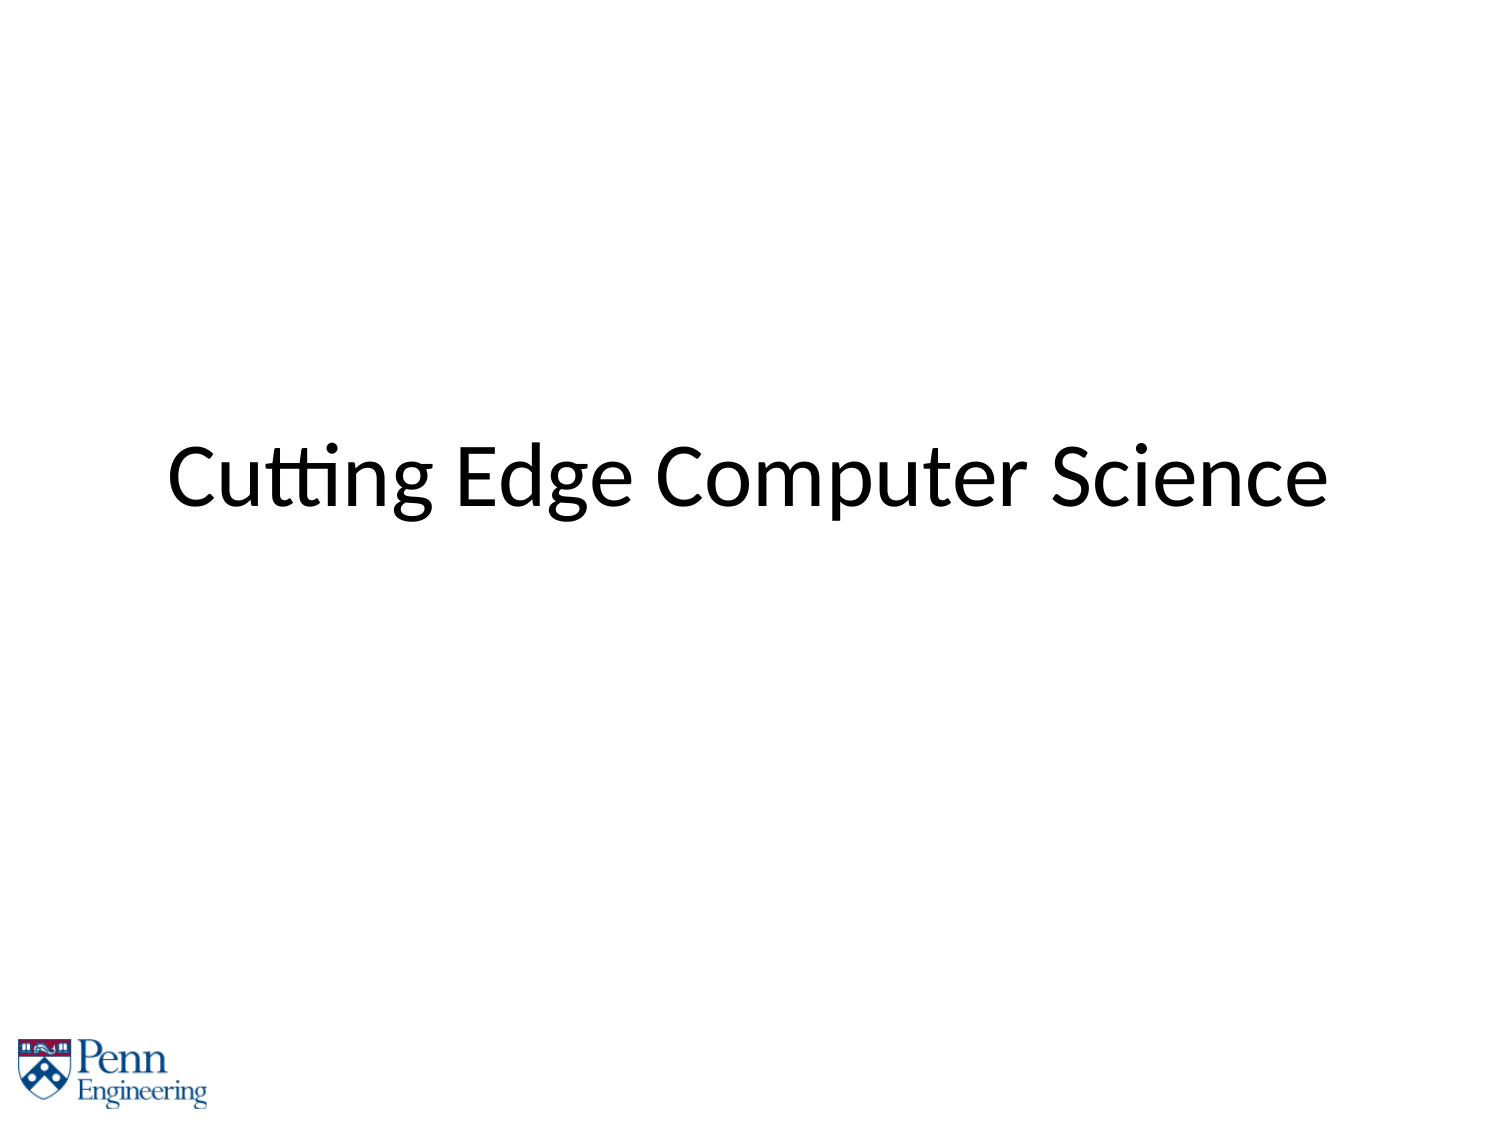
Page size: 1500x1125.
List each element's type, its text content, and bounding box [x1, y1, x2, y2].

title Cutting Edge Computer Science [112, 349, 1388, 591]
